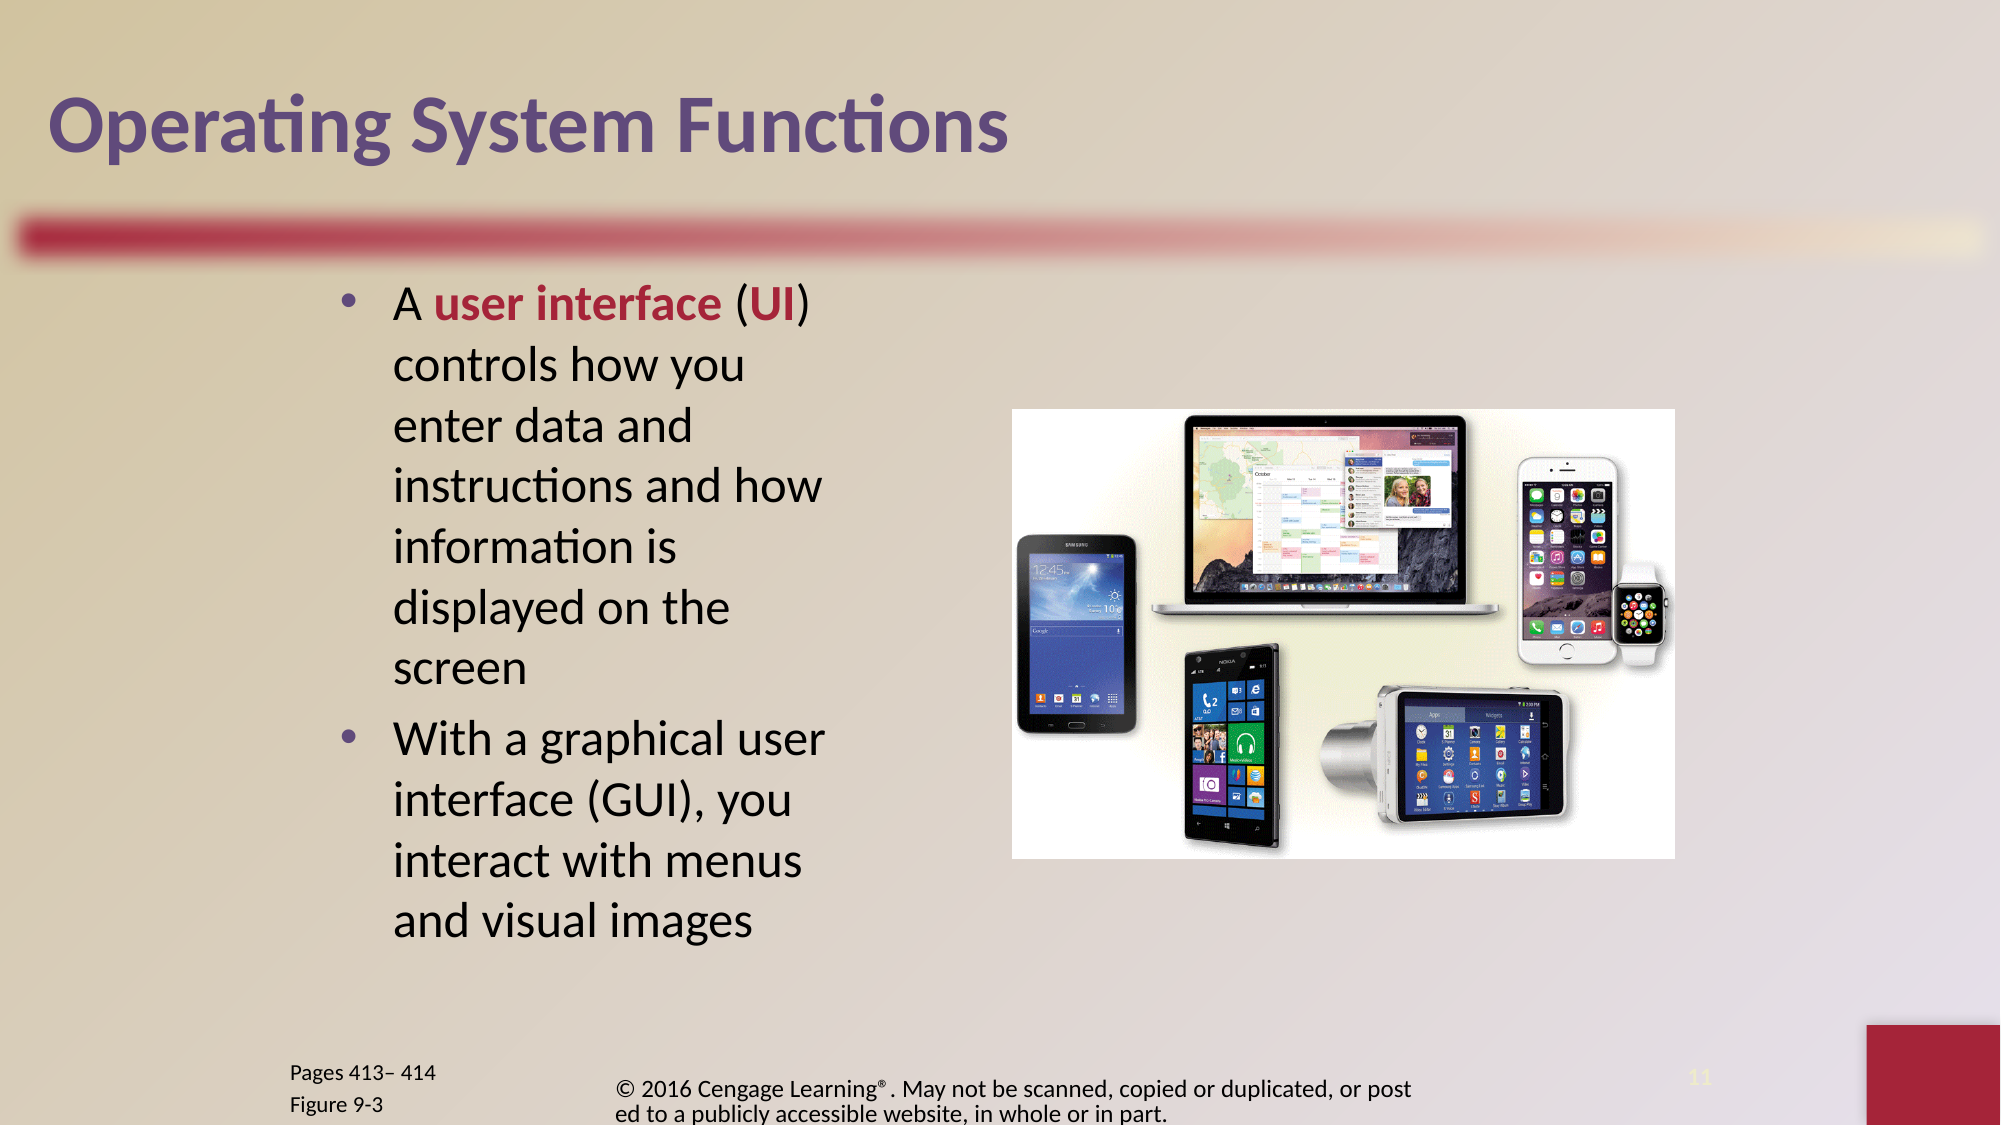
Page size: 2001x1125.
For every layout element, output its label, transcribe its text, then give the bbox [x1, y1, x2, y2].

list A user interface (UI) controls how you enter data and instructions and how information is displayed on the screen With a graphical user interface (GUI), you interact with menus and visual images [324, 262, 850, 1005]
footer © 2016 Cengage Learning®. May not be scanned, copied or duplicated, or posted to a publicly accessible website, in whole or in part. [600, 1050, 1434, 1125]
slide_number 11 [1650, 1025, 1750, 1125]
title Operating System Functions [33, 24, 1967, 213]
list Pages 413– 414 Figure 9-3 [275, 1050, 550, 1125]
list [1012, 408, 1676, 859]
